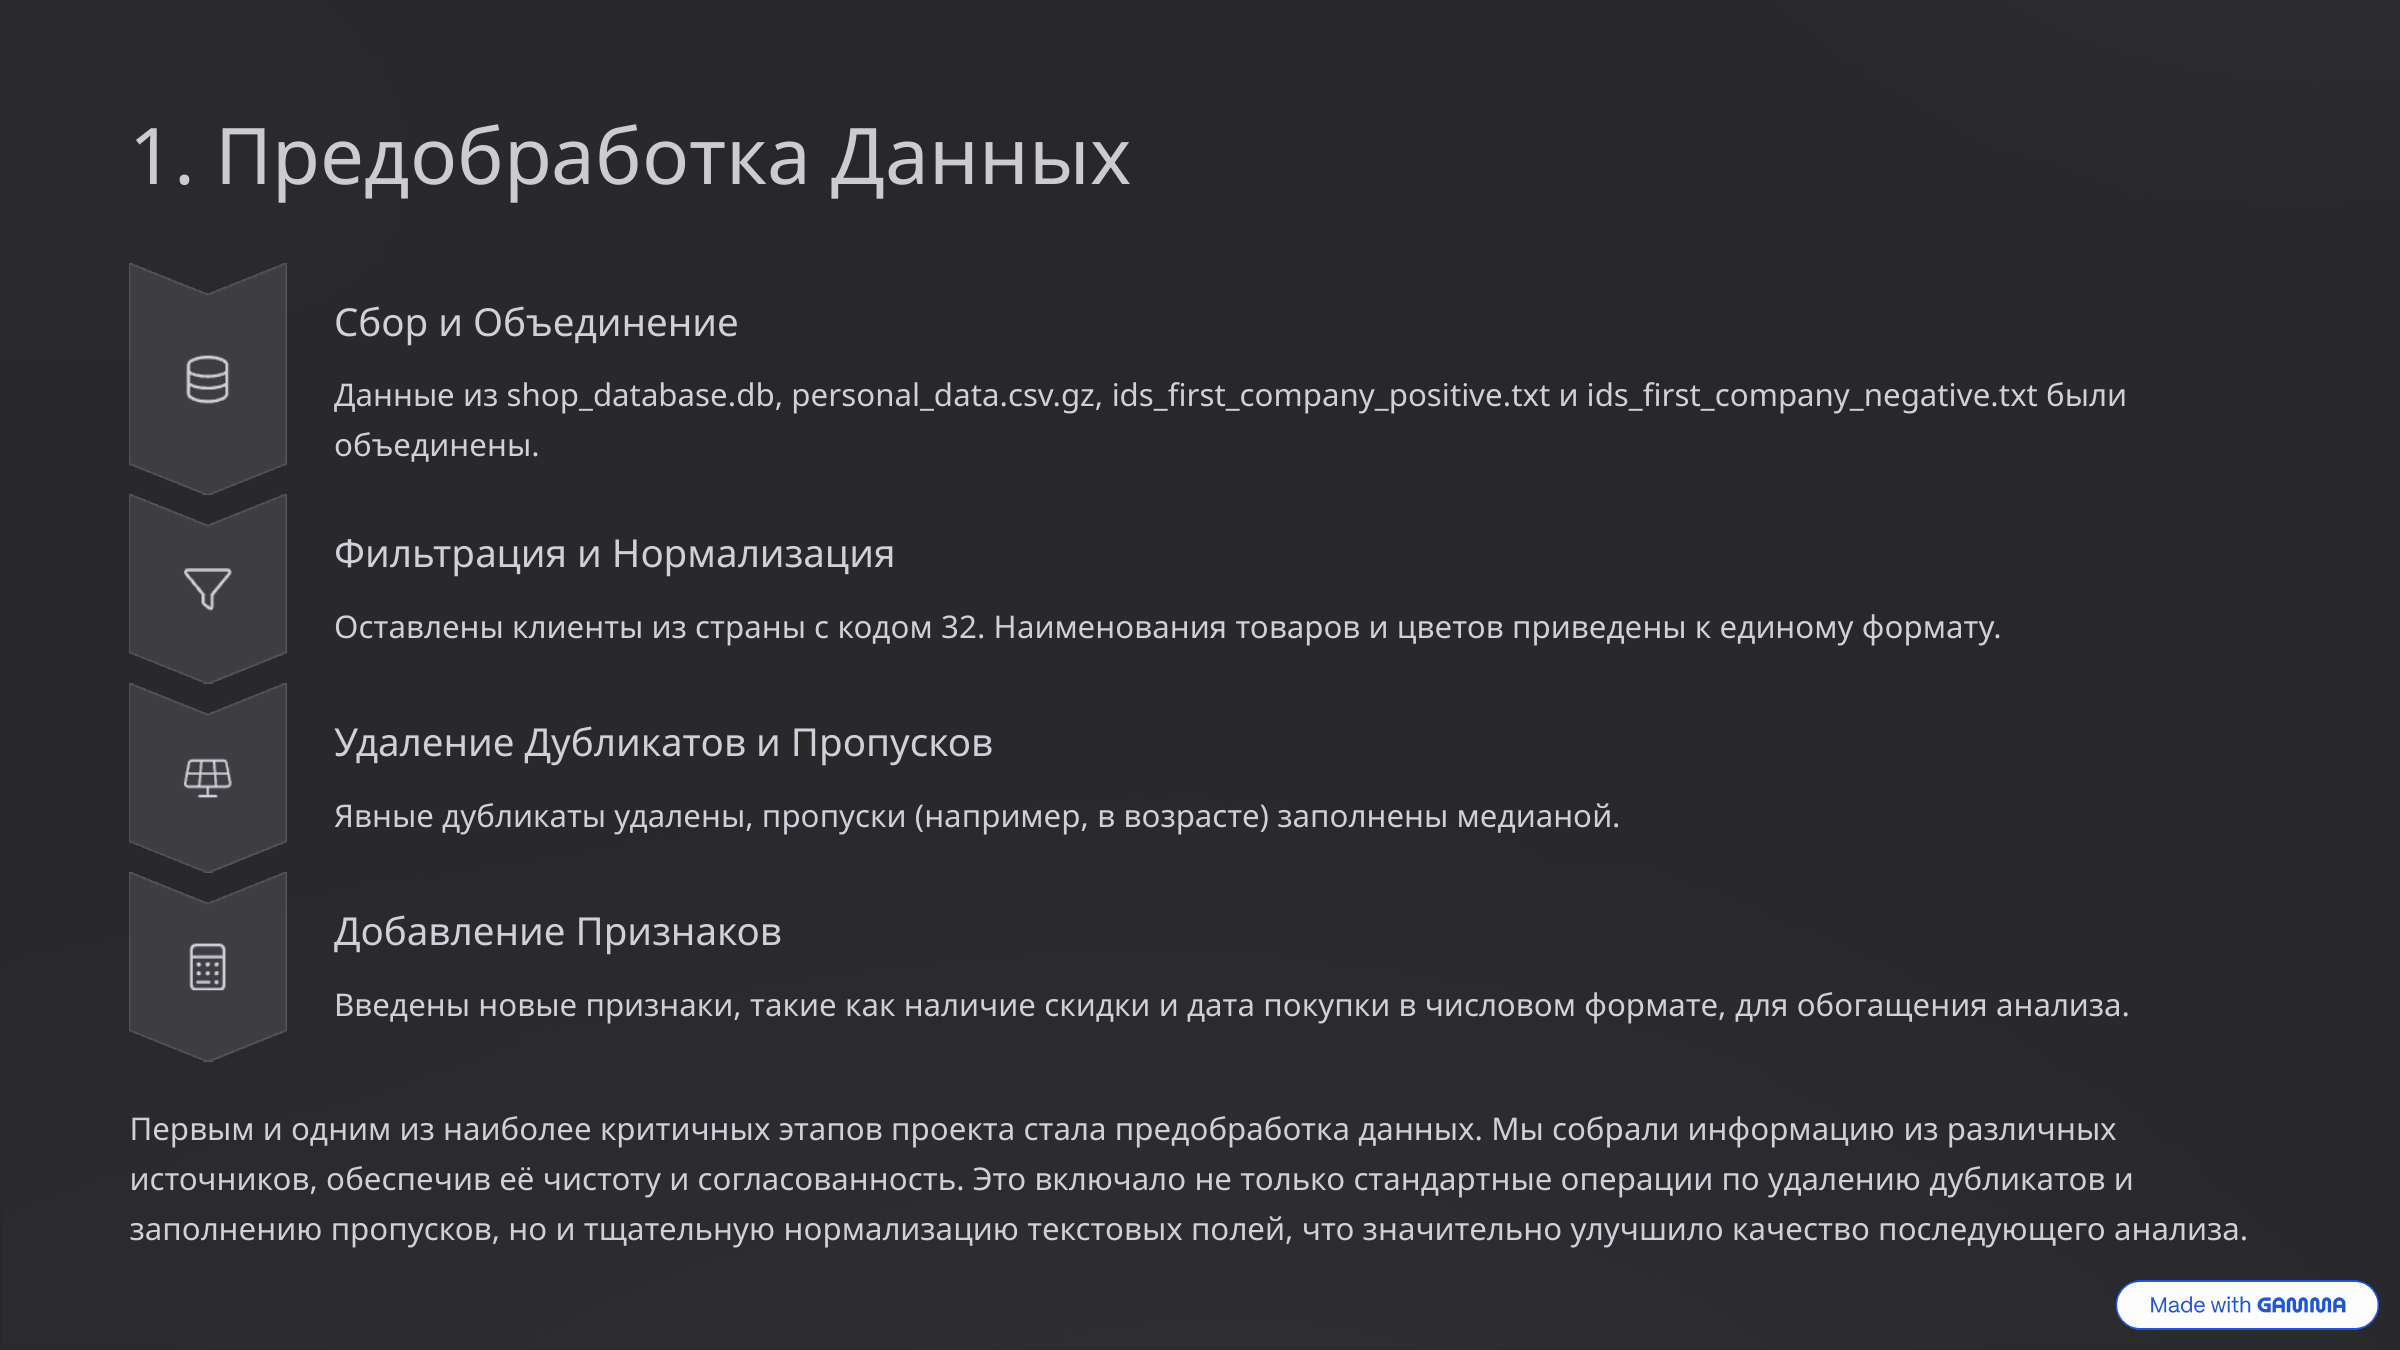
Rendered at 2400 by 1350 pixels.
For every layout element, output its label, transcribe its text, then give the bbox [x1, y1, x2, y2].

text_box Оставлены клиенты из страны с кодом 32. Наименования товаров и цветов приведены к единому формату. [334, 594, 2271, 645]
text_box 1. Предобработка Данных [129, 101, 1105, 201]
text_box Первым и одним из наиболее критичных этапов проекта стала предобработка данных. Мы собрали информацию из различных источников, обеспечив её чистоту и согласованность. Это включало не только стандартные операции по удалению дубликатов и заполнению пропусков, но и тщательную нормализацию текстовых полей, что значительно улучшило качество последующего анализа. [129, 1097, 2271, 1249]
picture [2106, 1271, 2389, 1339]
picture [129, 263, 287, 1062]
text_box Данные из shop_database.db, personal_data.csv.gz, ids_first_company_positive.txt и ids_first_company_negative.txt были объединены. [334, 362, 2271, 464]
text_box Сбор и Объединение [334, 294, 740, 344]
text_box Явные дубликаты удалены, пропуски (например, в возрасте) заполнены медианой. [334, 783, 2271, 834]
text_box Фильтрация и Нормализация [334, 526, 900, 576]
text_box Удаление Дубликатов и Пропусков [334, 715, 998, 765]
text_box Введены новые признаки, такие как наличие скидки и дата покупки в числовом формате, для обогащения анализа. [334, 972, 2271, 1023]
text_box Добавление Признаков [334, 904, 787, 954]
